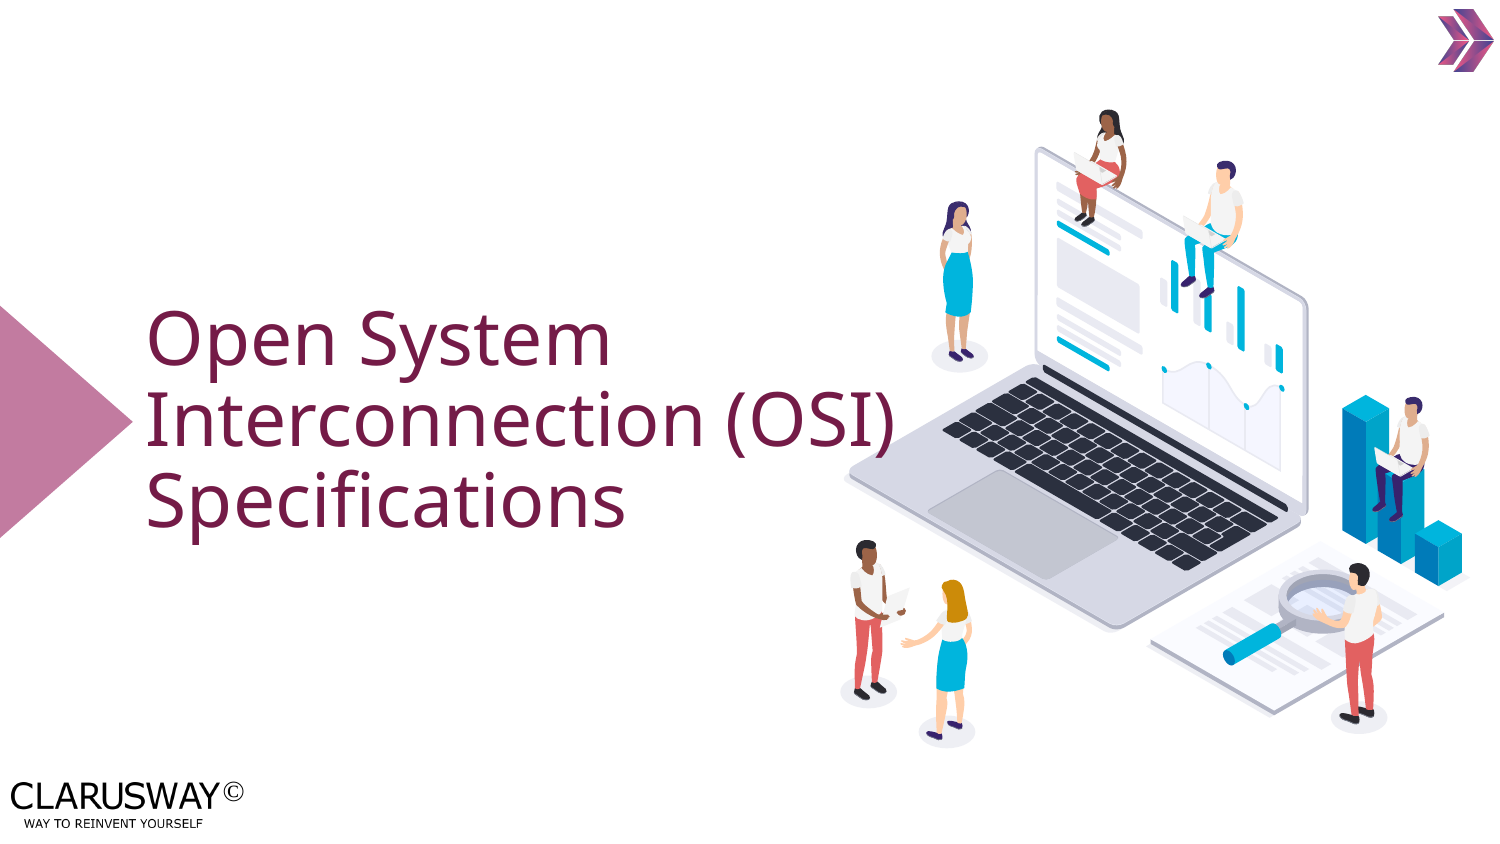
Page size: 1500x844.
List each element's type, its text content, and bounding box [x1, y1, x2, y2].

picture [11, 782, 220, 828]
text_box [839, 109, 1471, 749]
picture [1438, 9, 1494, 72]
title Open System Interconnection (OSI) Specifications [145, 305, 834, 538]
